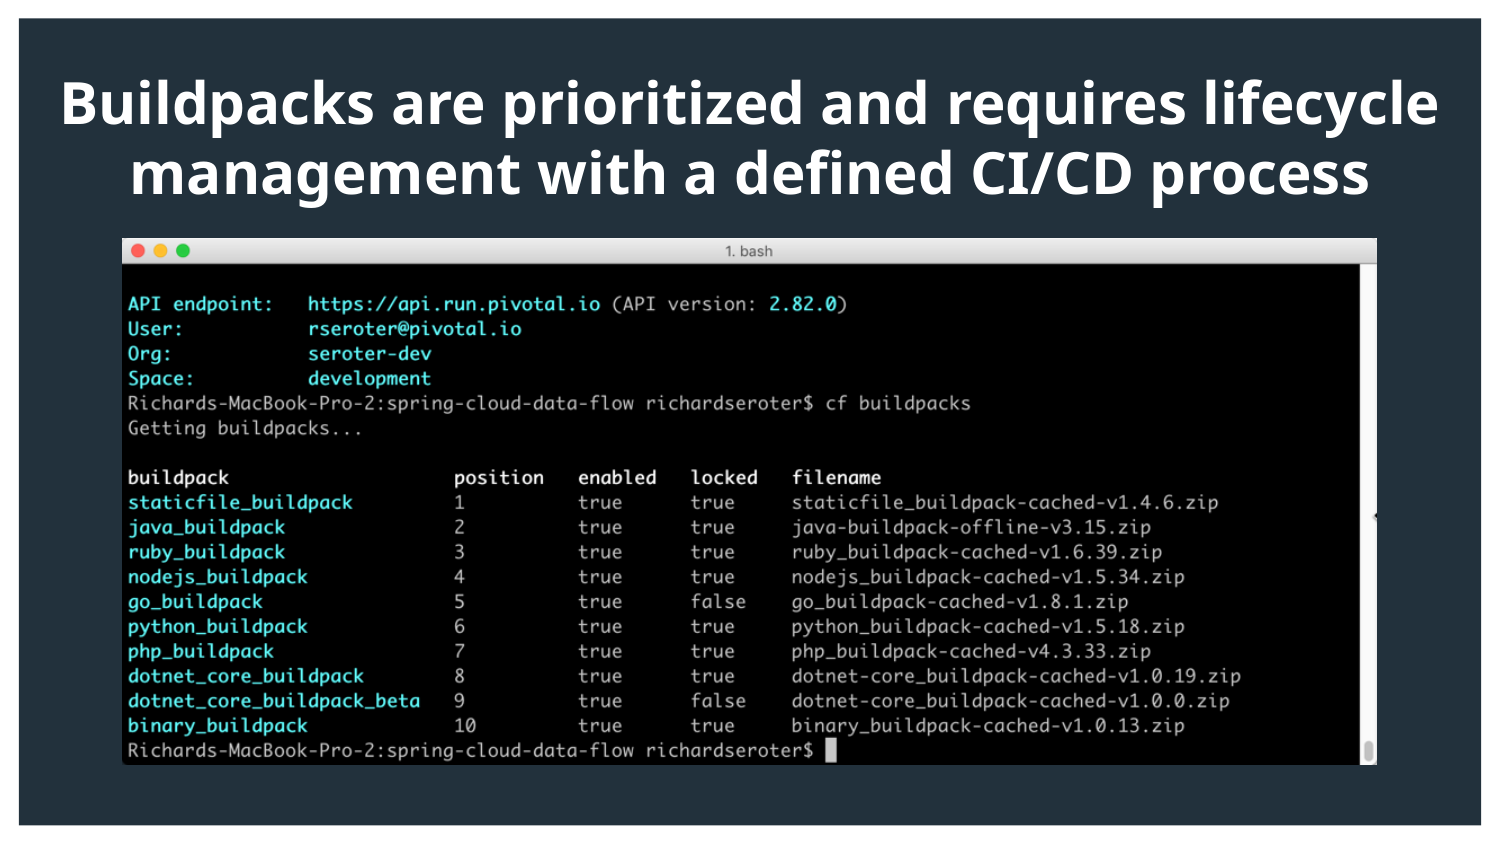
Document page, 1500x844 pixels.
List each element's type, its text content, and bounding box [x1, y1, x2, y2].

picture [122, 238, 1378, 765]
text_box Buildpacks are prioritized and requires lifecycle management with a defined CI/CD process [20, 99, 1479, 173]
